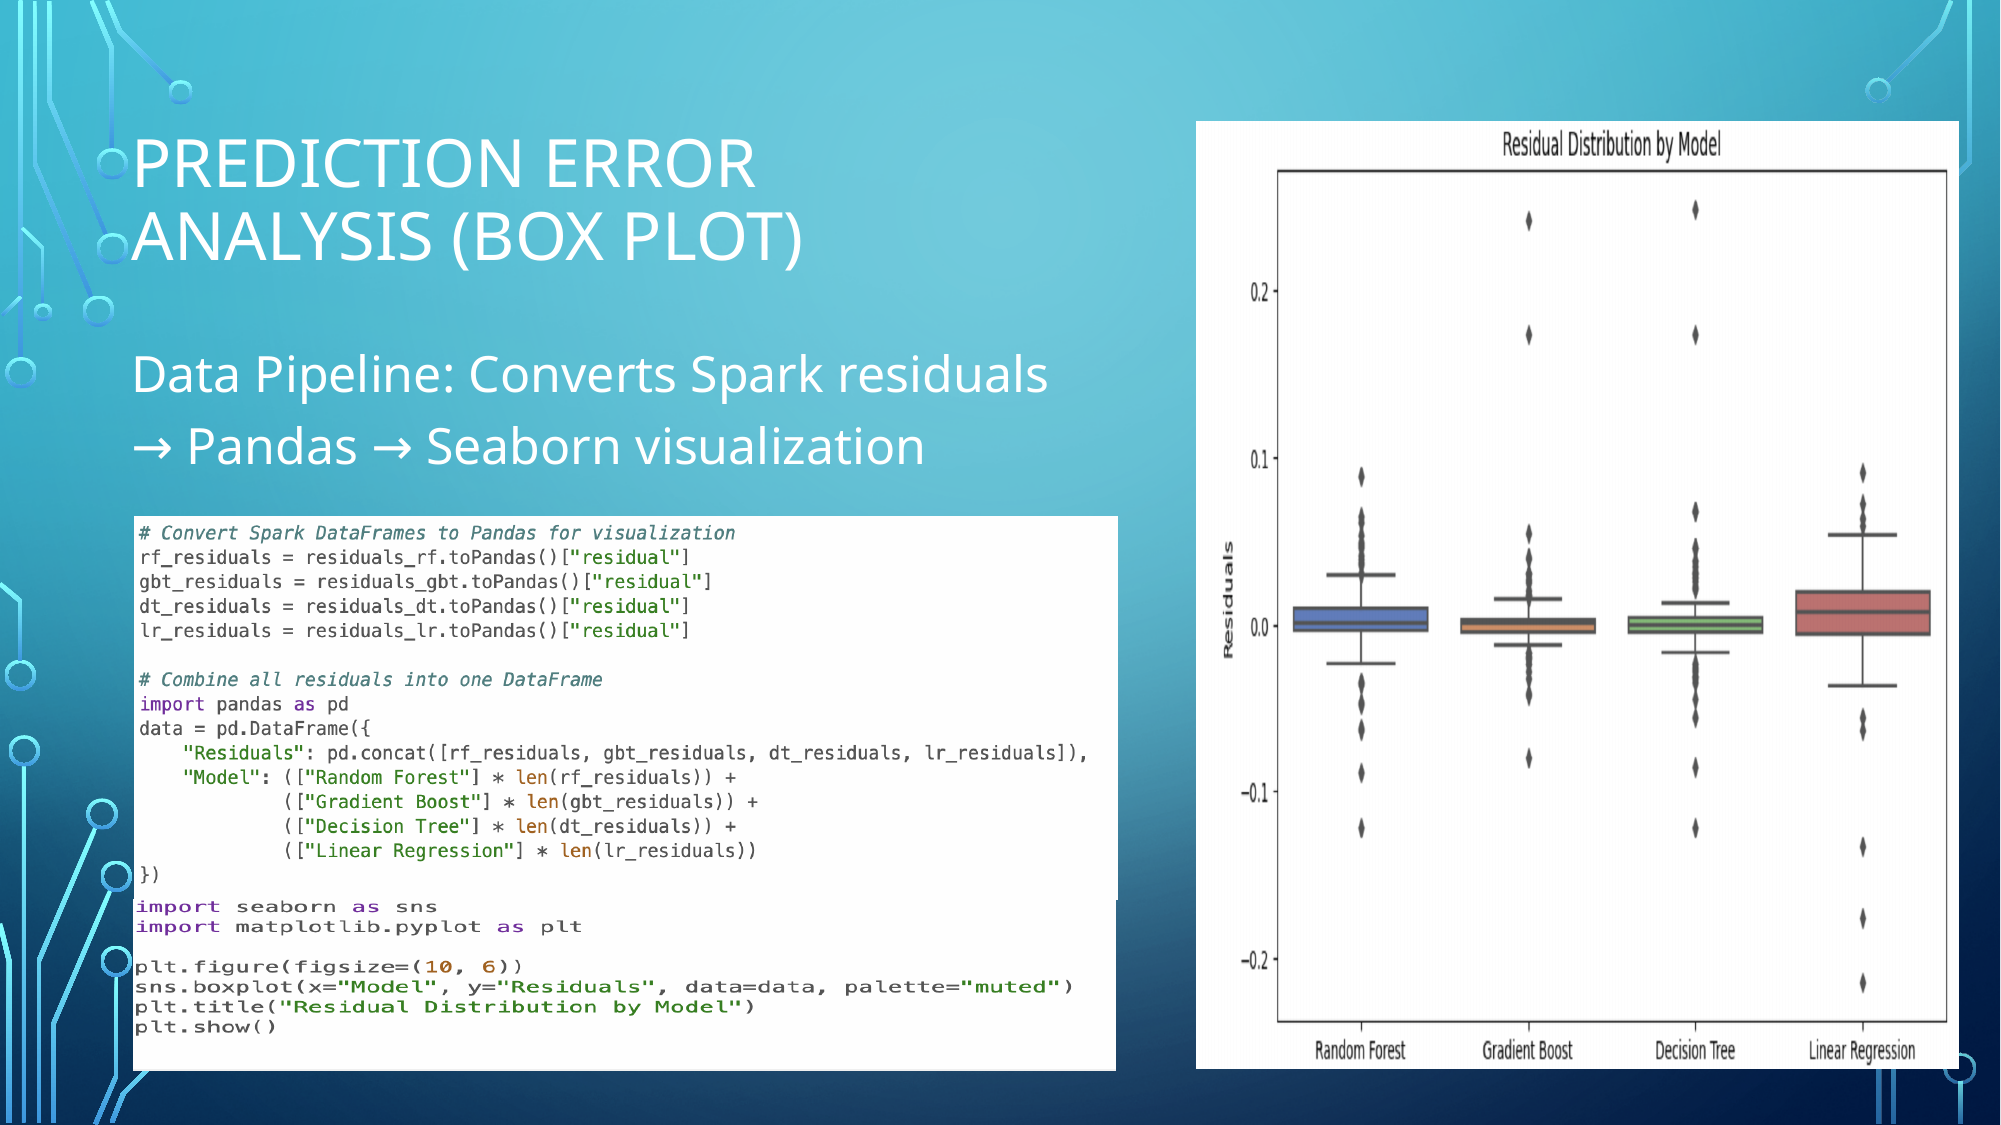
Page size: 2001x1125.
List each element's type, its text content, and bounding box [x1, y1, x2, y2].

picture [1196, 121, 1959, 1070]
picture [133, 516, 1118, 1072]
list Data Pipeline: Converts Spark residuals → Pandas → Seaborn visualization [116, 322, 1090, 480]
title Prediction Error Analysis (Box Plot) [116, 6, 1089, 282]
